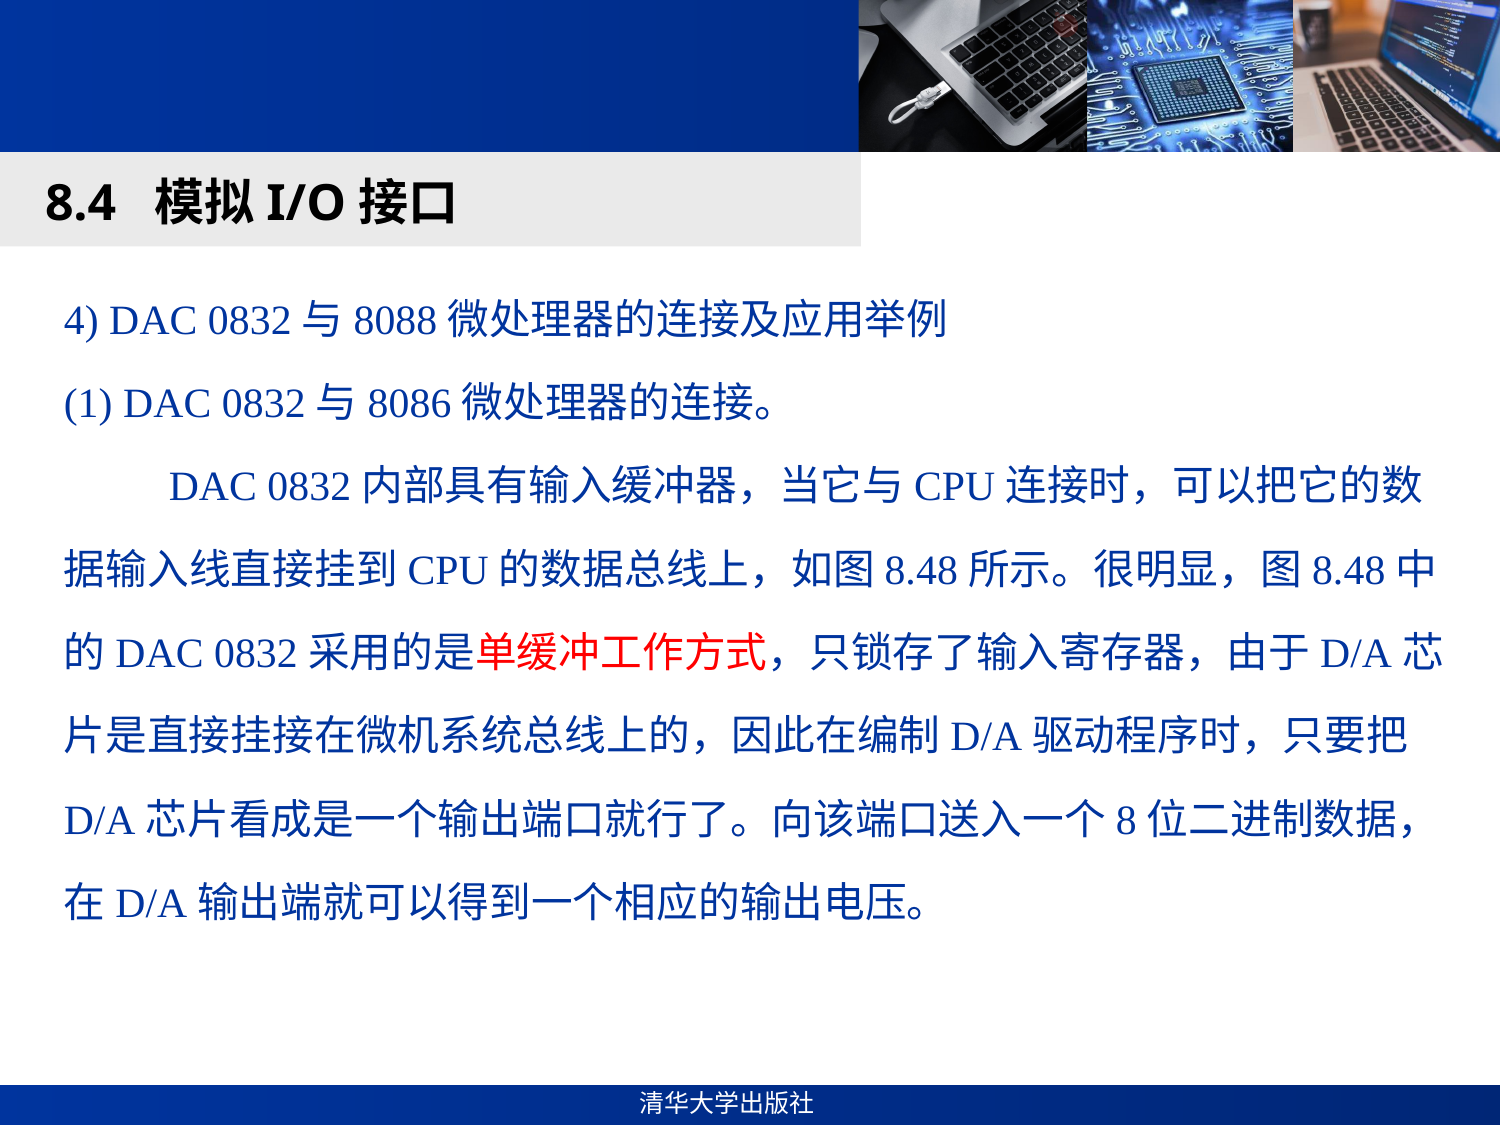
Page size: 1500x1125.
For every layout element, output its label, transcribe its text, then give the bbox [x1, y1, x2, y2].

list 8.4 模拟I/O接口 [30, 163, 787, 252]
text_box 4) DAC 0832与8088微处理器的连接及应用举例 (1) DAC 0832与8086微处理器的连接。 DAC 0832内部具有输入缓冲器，当它与CPU连接时，可以把它的数据输入线直接挂到CPU的数据总线上，如图8.48所示。很明显，图8.48中的DAC 0832采用的是单缓冲工作方式，只锁存了输入寄存器，由于D/A芯片是直接挂接在微机系统总线上的，因此在编制D/A驱动程序时，只要把D/A芯片看成是一个输出端口就行了。向该端口送入一个8位二进制数据，在D/A输出端就可以得到一个相应的输出电压。 [48, 251, 1460, 1007]
picture [858, 0, 1500, 152]
